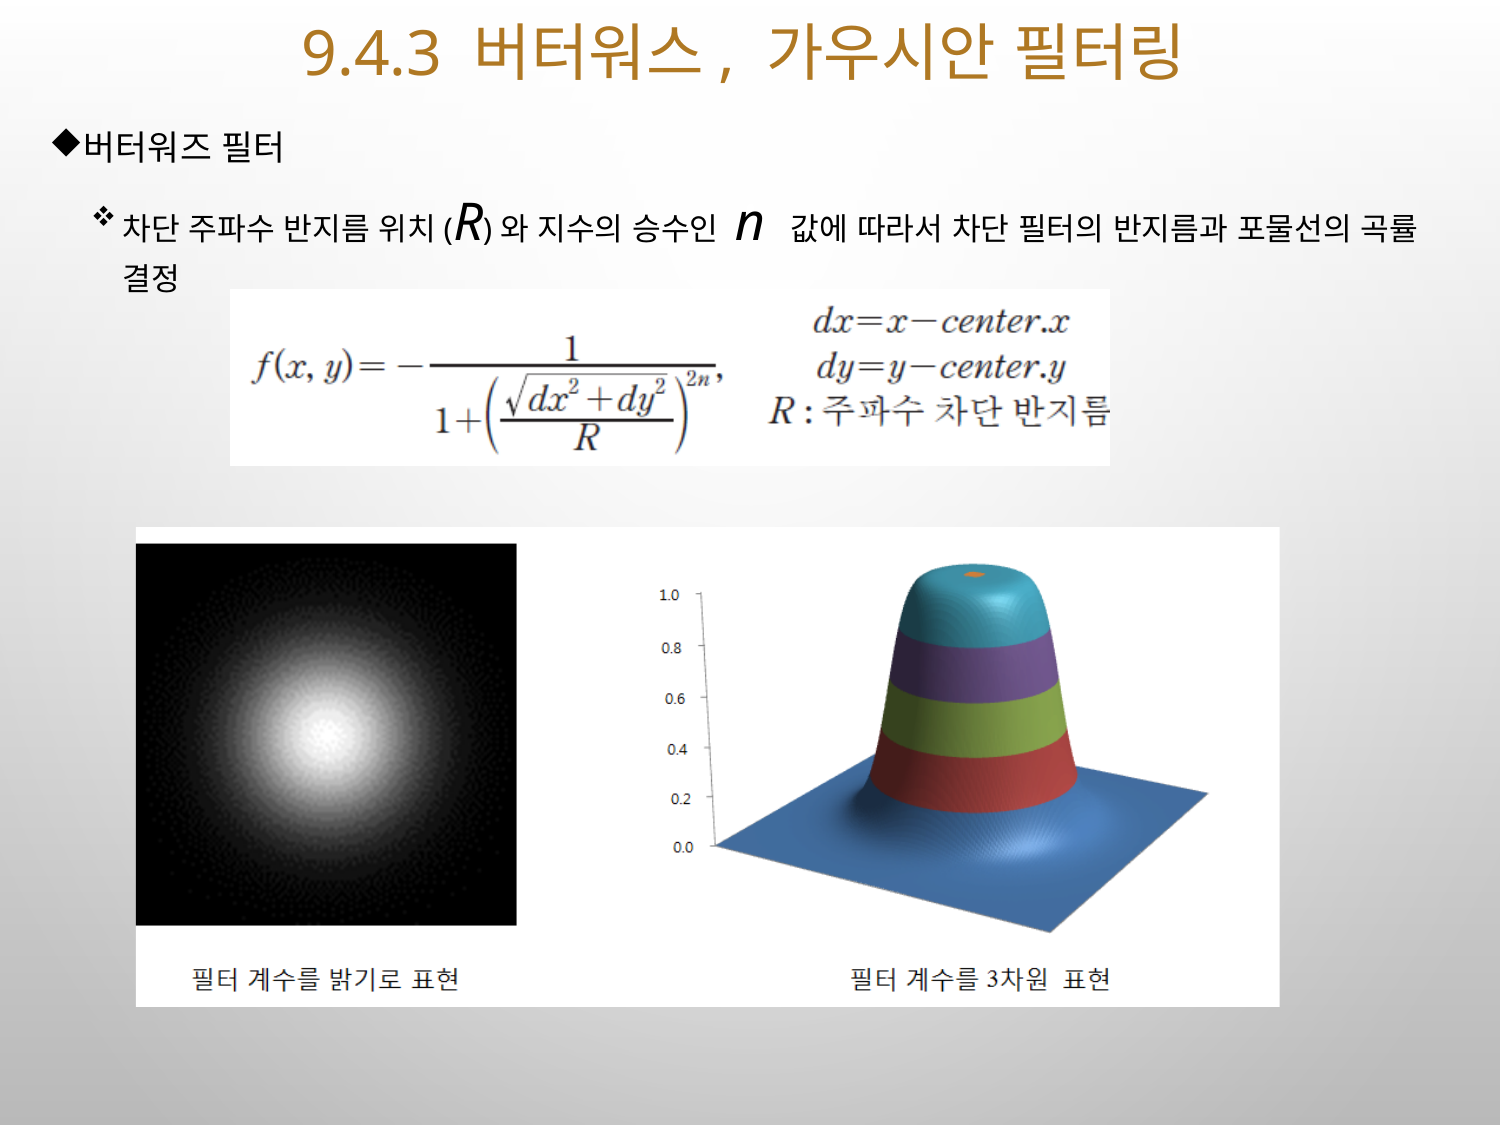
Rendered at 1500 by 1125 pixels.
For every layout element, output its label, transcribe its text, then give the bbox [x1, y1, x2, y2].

list 버터워즈 필터 차단 주파수 반지름 위치(R)와 지수의 승수인 n 값에 따라서 차단 필터의 반지름과 포물선의 곡률 결정 [34, 110, 1454, 1118]
picture [0, 0, 1500, 1125]
title 9.4.3 버터워스, 가우시안 필터링 [34, 6, 1454, 104]
